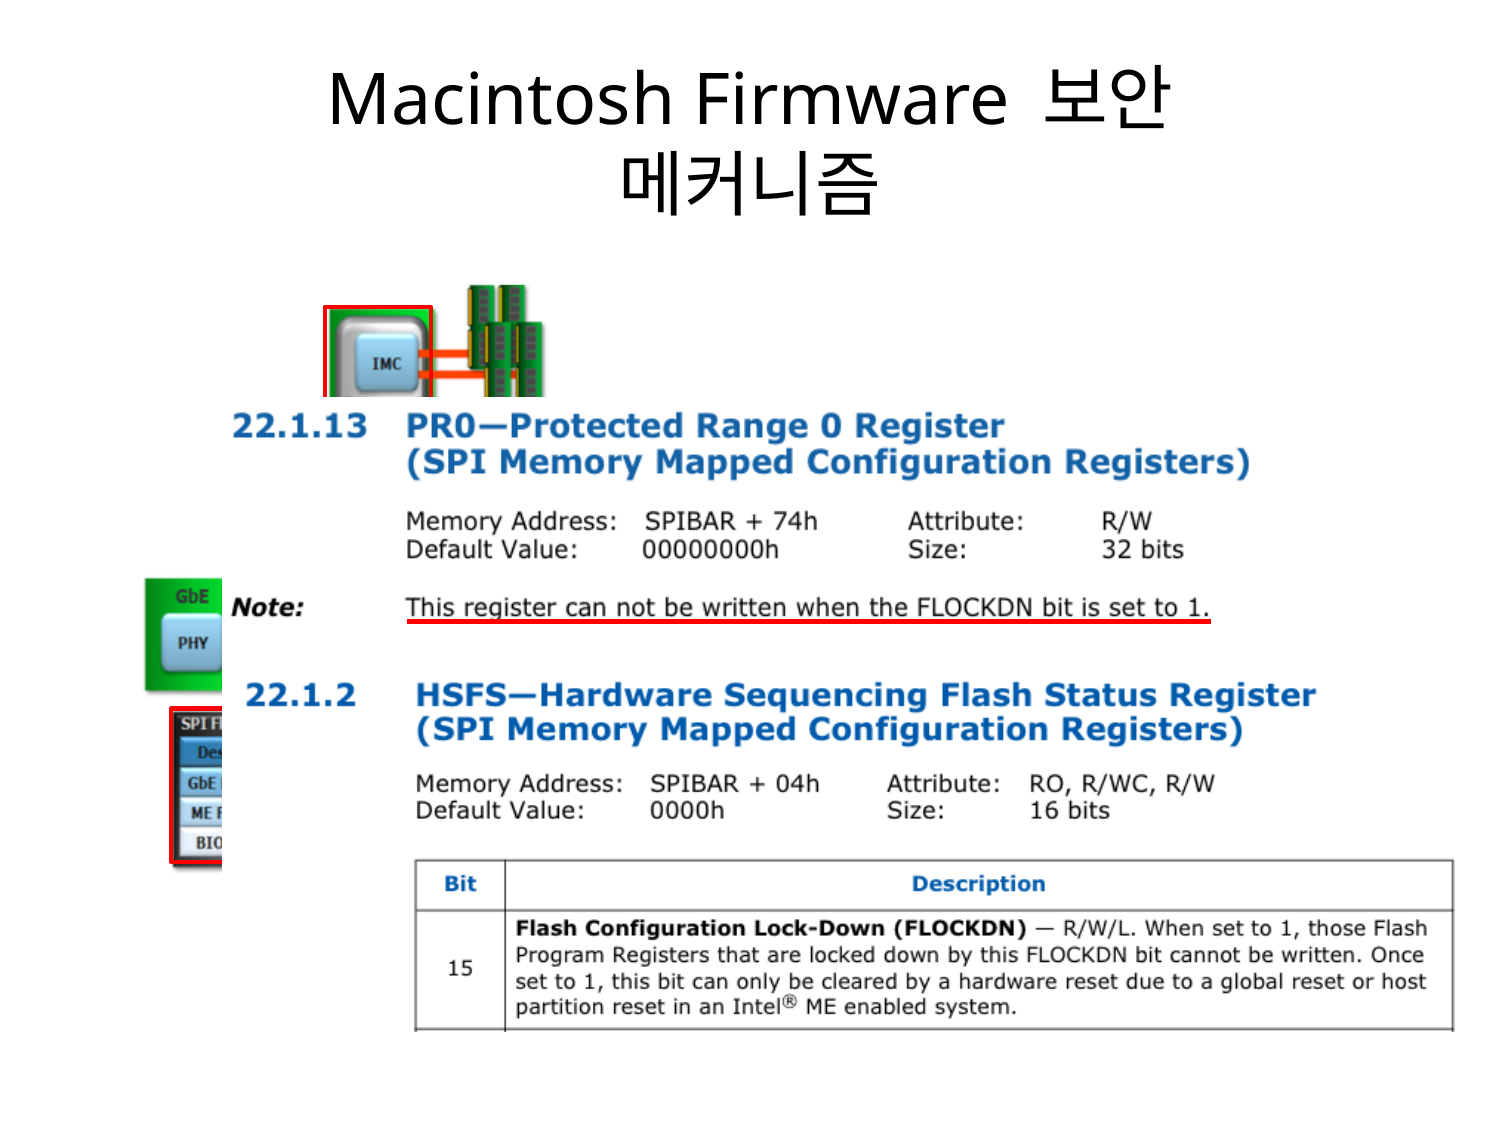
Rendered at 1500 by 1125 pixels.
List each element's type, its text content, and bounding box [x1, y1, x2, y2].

picture [17, 271, 1483, 1033]
title Macintosh Firmware 보안 메커니즘 [75, 45, 1425, 233]
